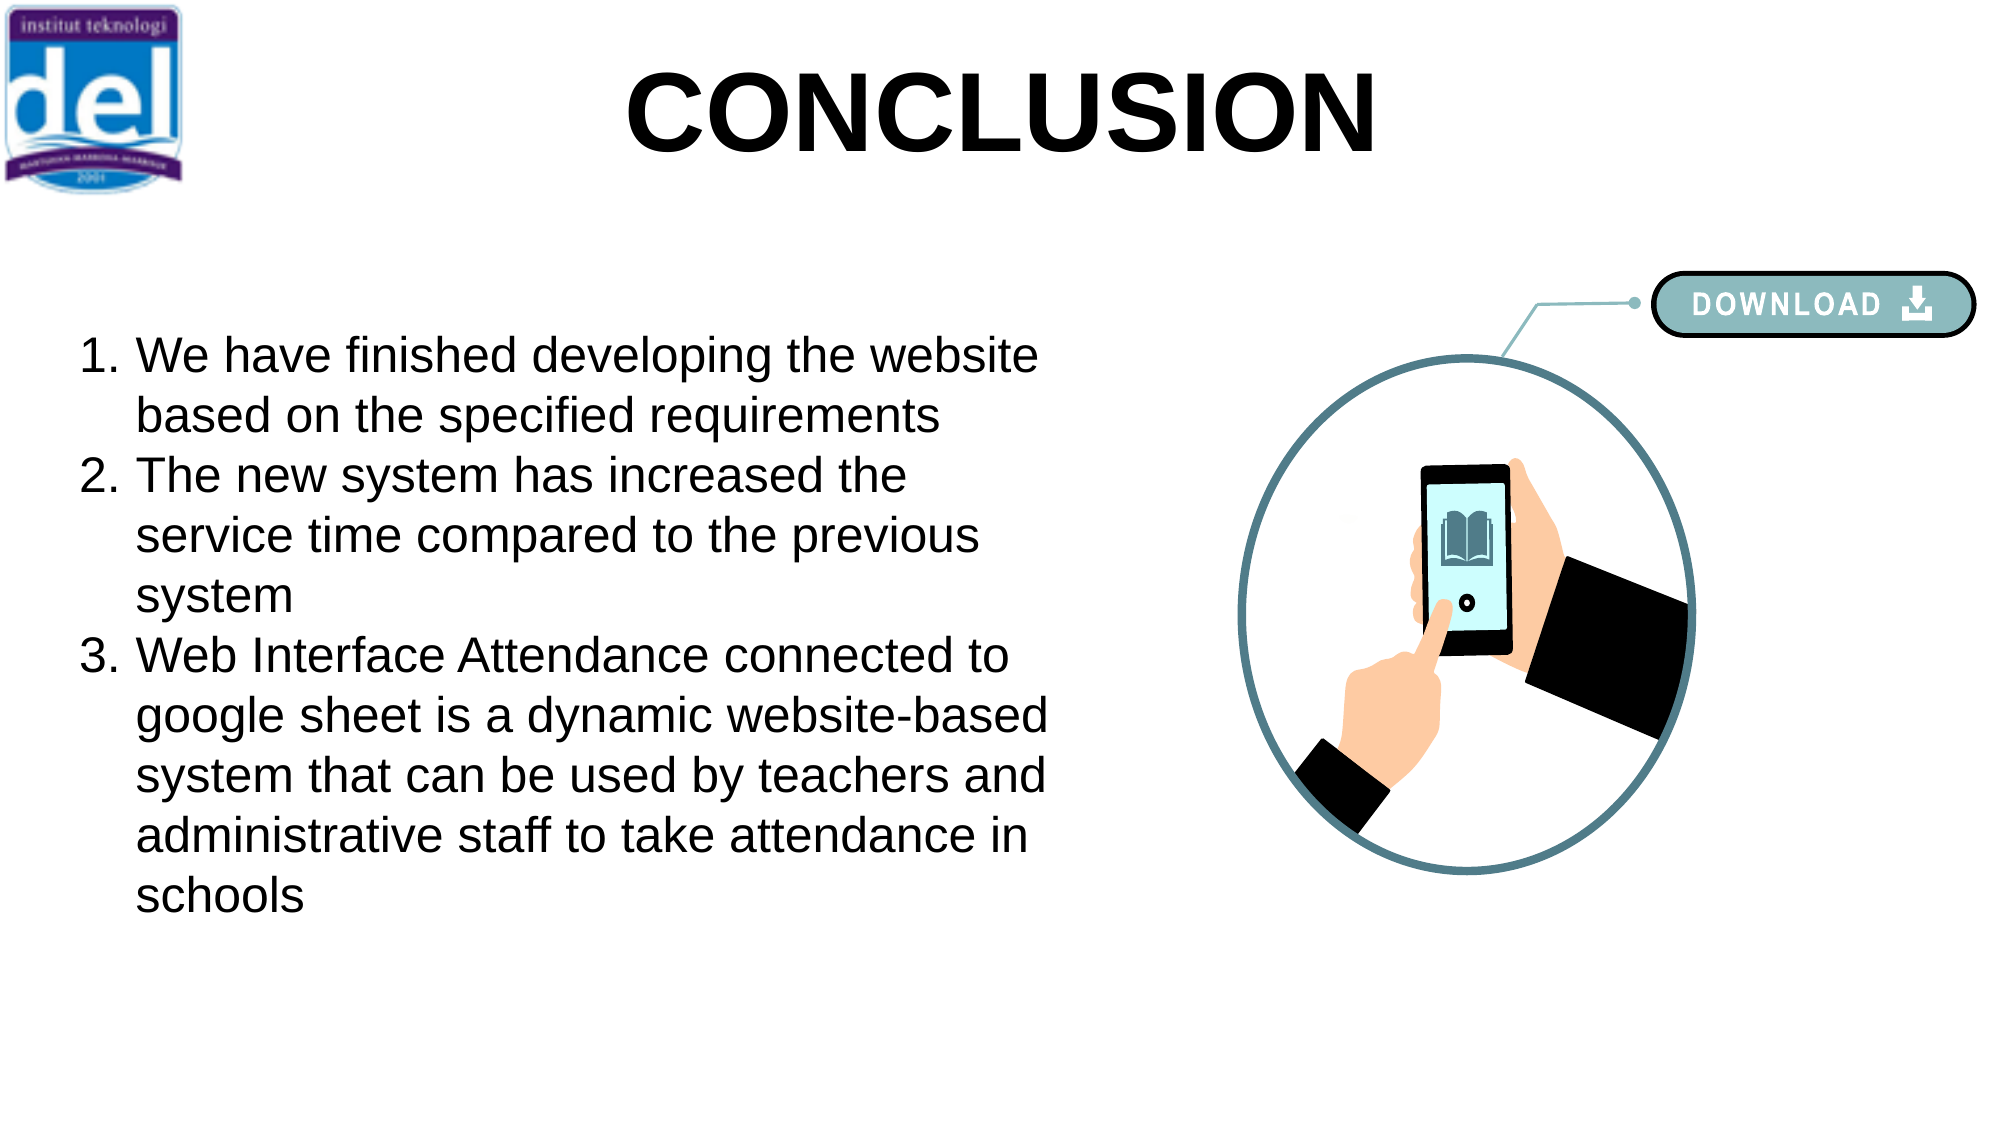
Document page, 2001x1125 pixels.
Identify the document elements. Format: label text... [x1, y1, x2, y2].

text_box We have finished developing the website based on the specified requirements The new system has increased the service time compared to the previous system Web Interface Attendance connected to google sheet is a dynamic website-based system that can be used by teachers and administrative staff to take attendance in schools [64, 315, 1065, 931]
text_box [1237, 270, 1977, 876]
picture [1, 0, 189, 199]
list CONCLUSION [189, 55, 1952, 175]
